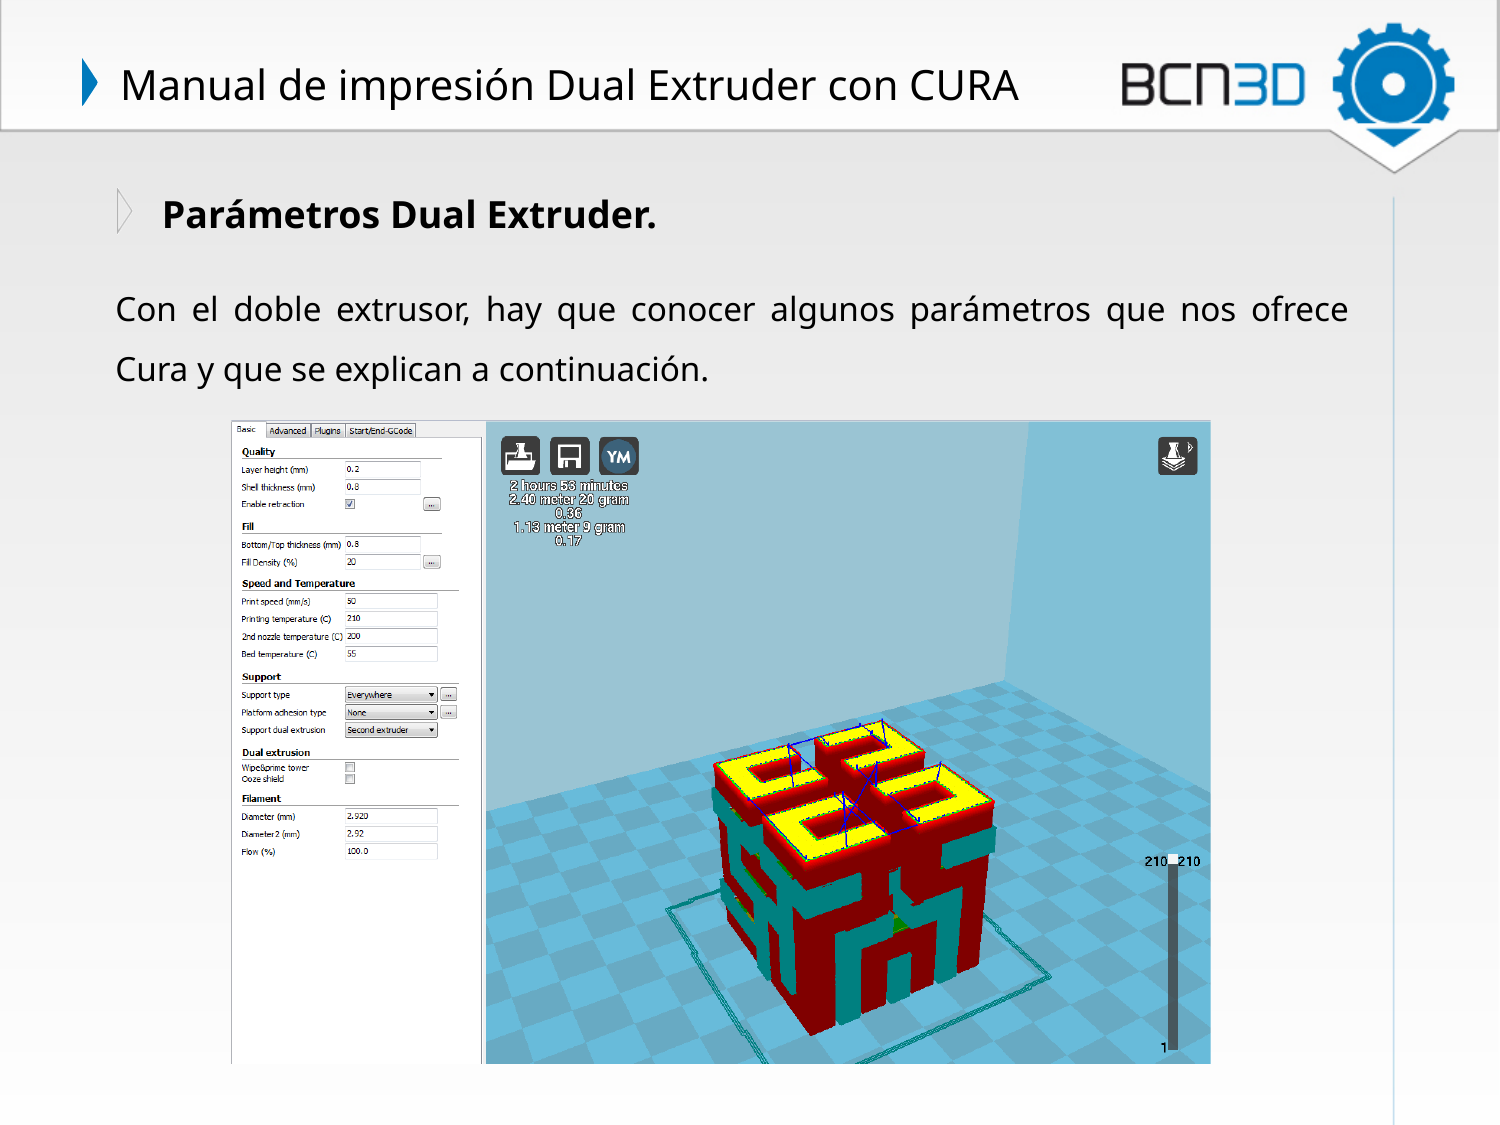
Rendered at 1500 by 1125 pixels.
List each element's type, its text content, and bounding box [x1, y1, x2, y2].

picture [0, 0, 1500, 1125]
title Manual de impresión Dual Extruder con CURA [105, 51, 1067, 113]
list Con el doble extrusor, hay que conocer algunos parámetros que nos ofrece Cura y que se explican a continuación. [100, 261, 1366, 988]
list Parámetros Dual Extruder. [146, 183, 1383, 243]
